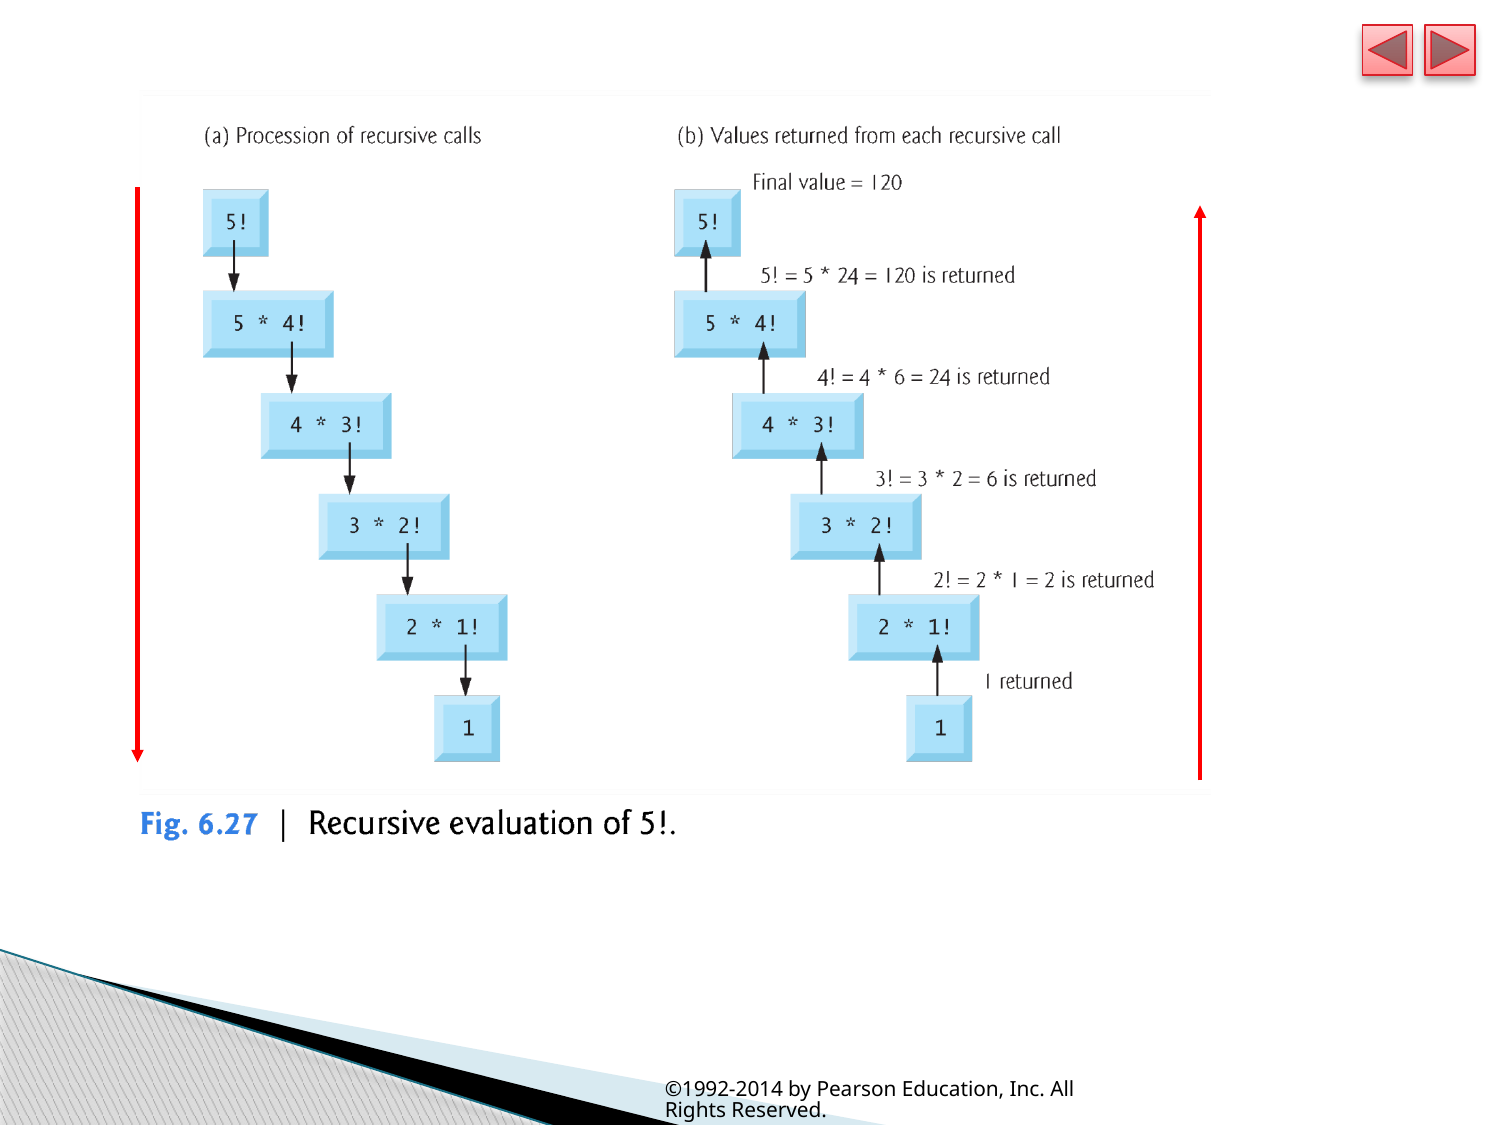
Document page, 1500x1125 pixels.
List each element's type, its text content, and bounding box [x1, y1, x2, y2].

footer ©1992-2014 by Pearson Education, Inc. All Rights Reserved. [650, 1051, 1105, 1112]
picture [0, 37, 1426, 949]
